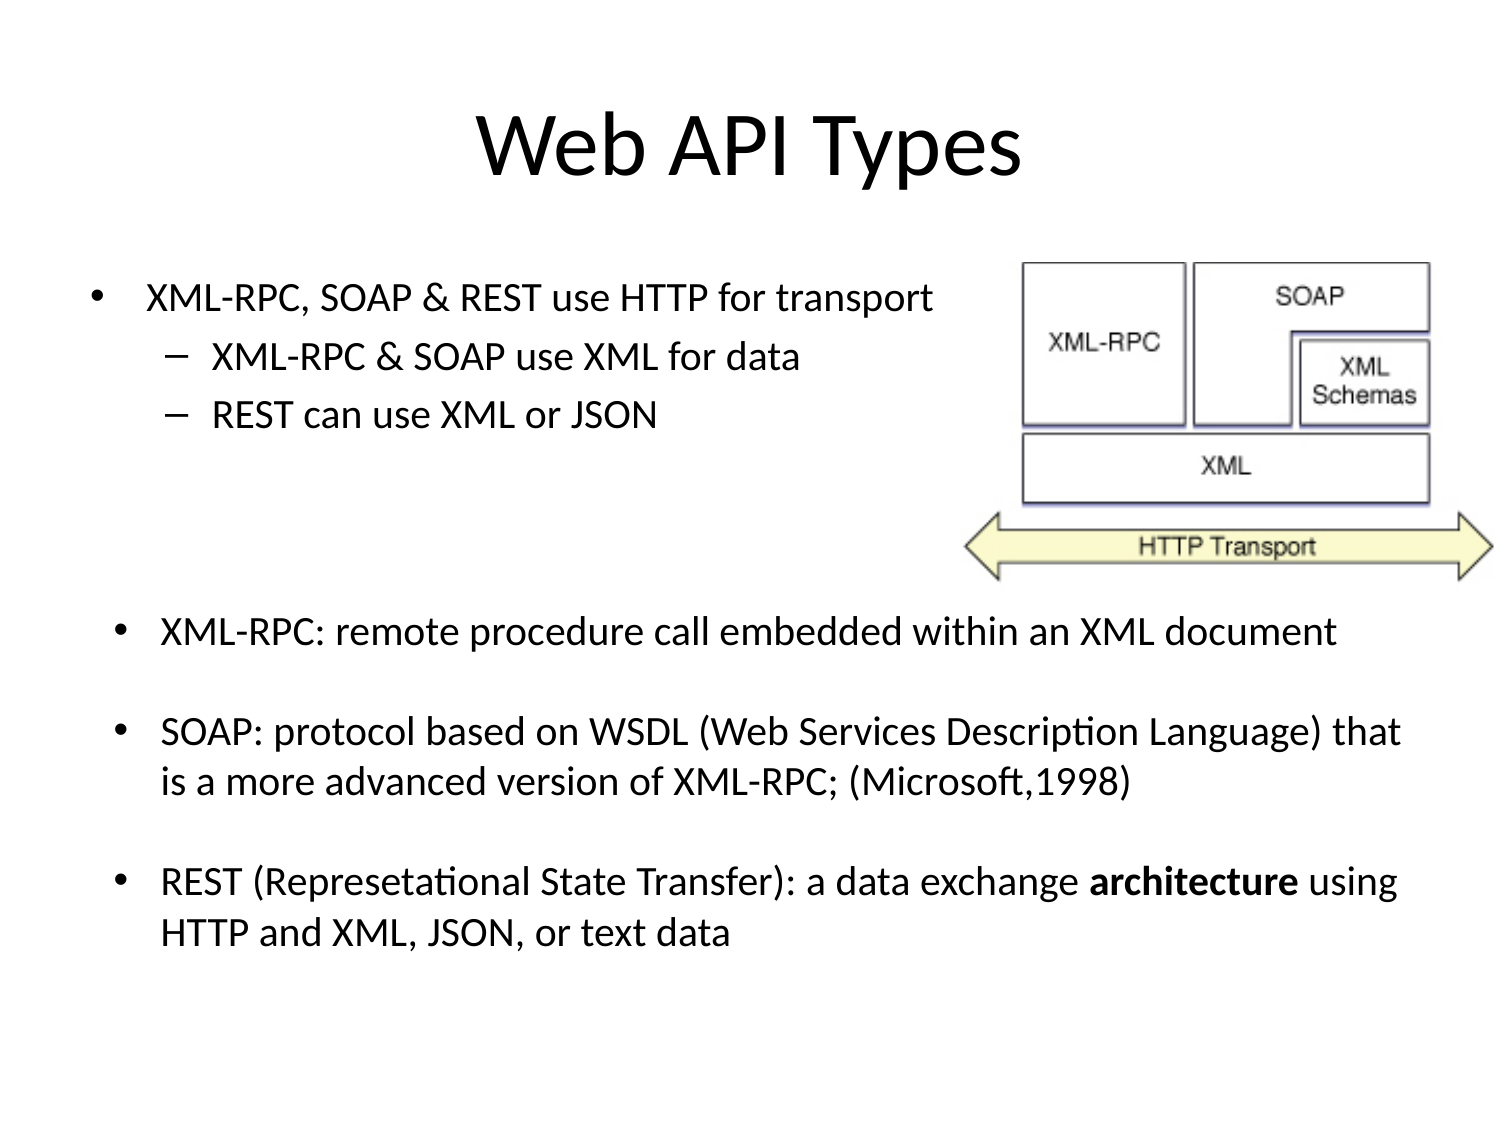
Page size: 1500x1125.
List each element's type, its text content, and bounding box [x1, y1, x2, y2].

list XML-RPC, SOAP & REST use HTTP for transport XML-RPC & SOAP use XML for data REST can use XML or JSON [75, 262, 958, 592]
title Web API Types [75, 45, 1425, 233]
text_box XML-RPC: remote procedure call embedded within an XML document SOAP: protocol based on WSDL (Web Services Description Language) that is a more advanced version of XML-RPC; (Microsoft,1998) REST (Represetational State Transfer): a data exchange architecture using HTTP and XML, JSON, or text data [98, 596, 1425, 962]
picture [960, 262, 1500, 592]
